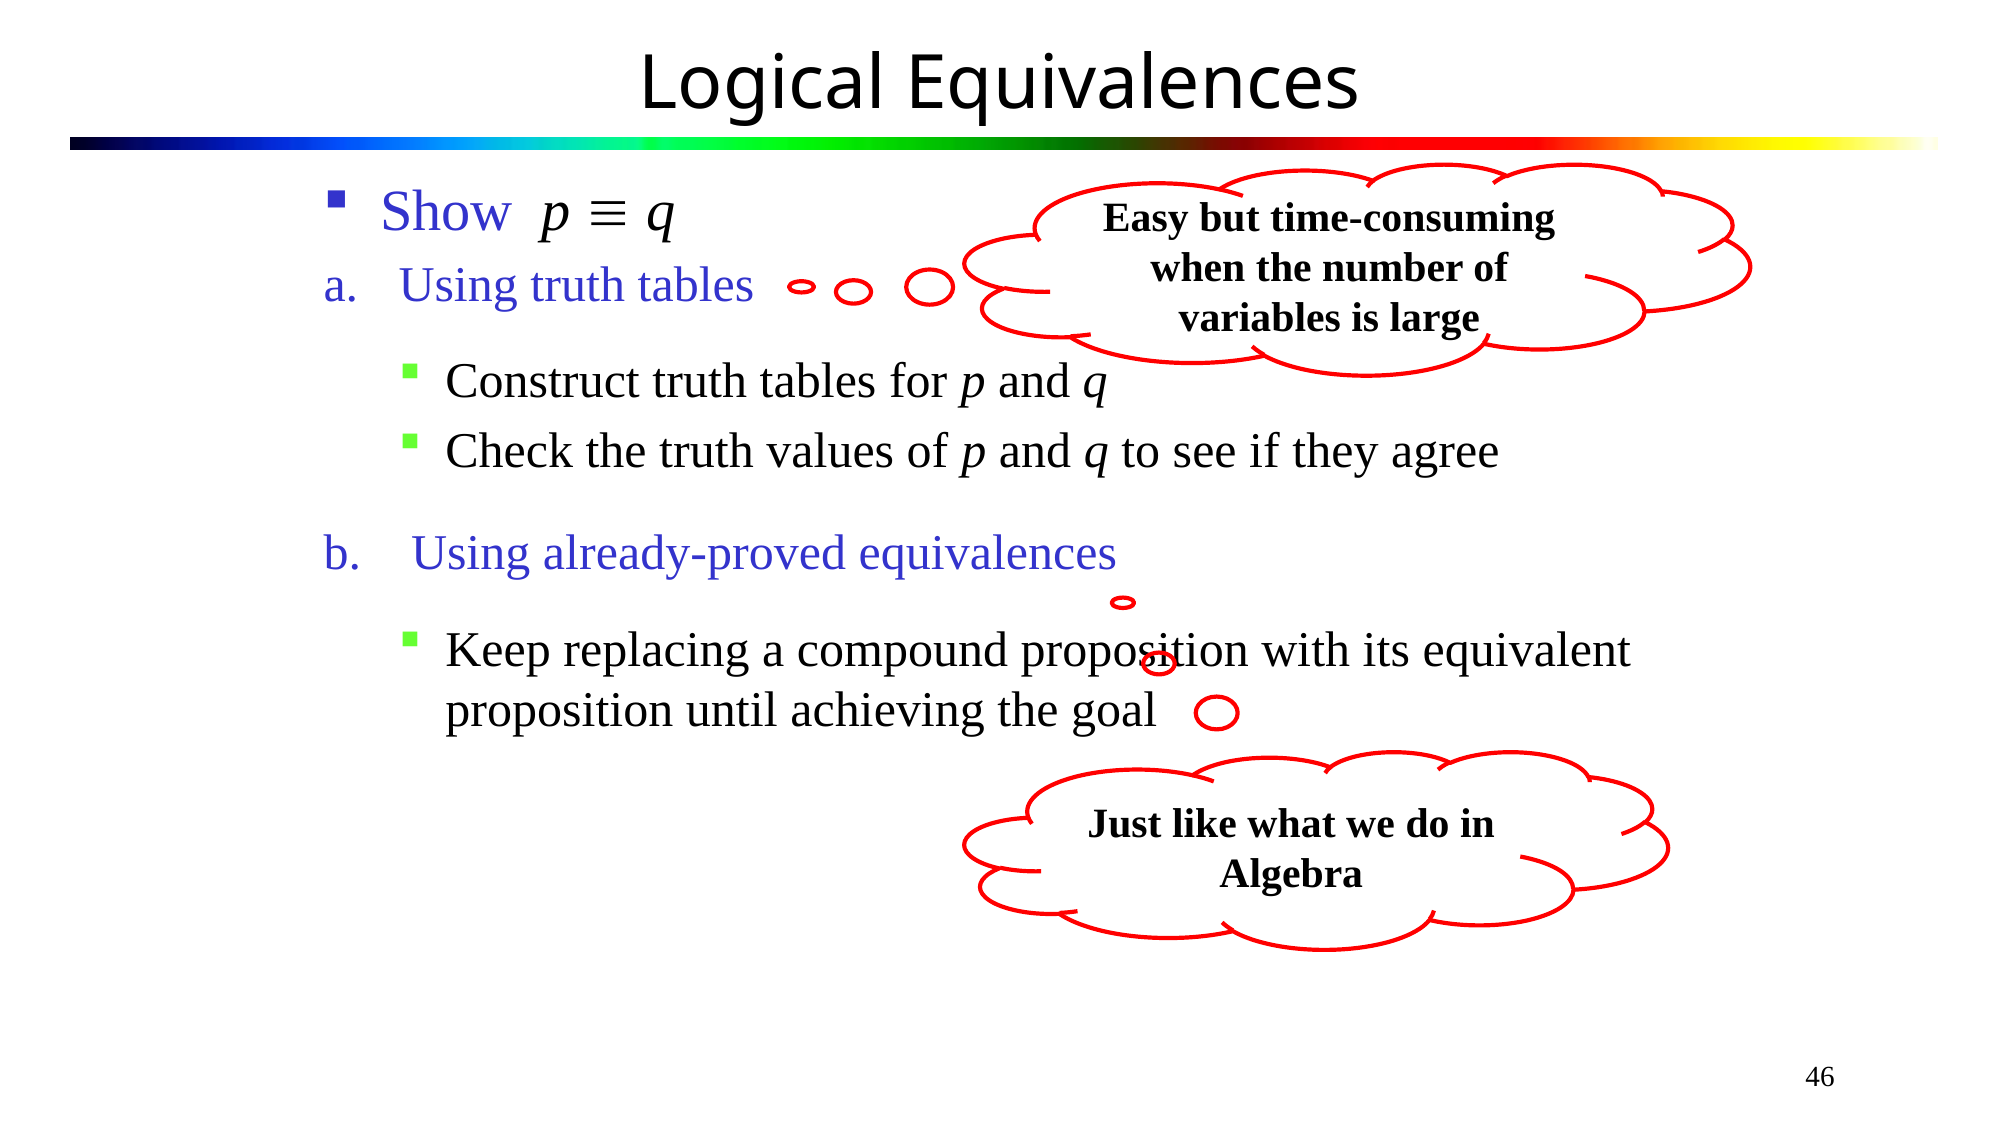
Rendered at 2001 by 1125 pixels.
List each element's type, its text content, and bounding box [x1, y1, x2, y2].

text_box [788, 163, 1751, 376]
list Show p  q Using truth tables Construct truth tables for p and q Check the truth values of p and q to see if they agree Using already-proved equivalences Keep replacing a compound proposition with its equivalent proposition until achieving the goal [308, 163, 1669, 1067]
picture [504, 137, 1938, 150]
picture [70, 137, 467, 150]
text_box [964, 597, 1669, 950]
title Logical Equivalences [149, 18, 1850, 138]
slide_number 46 [1533, 1049, 1851, 1101]
